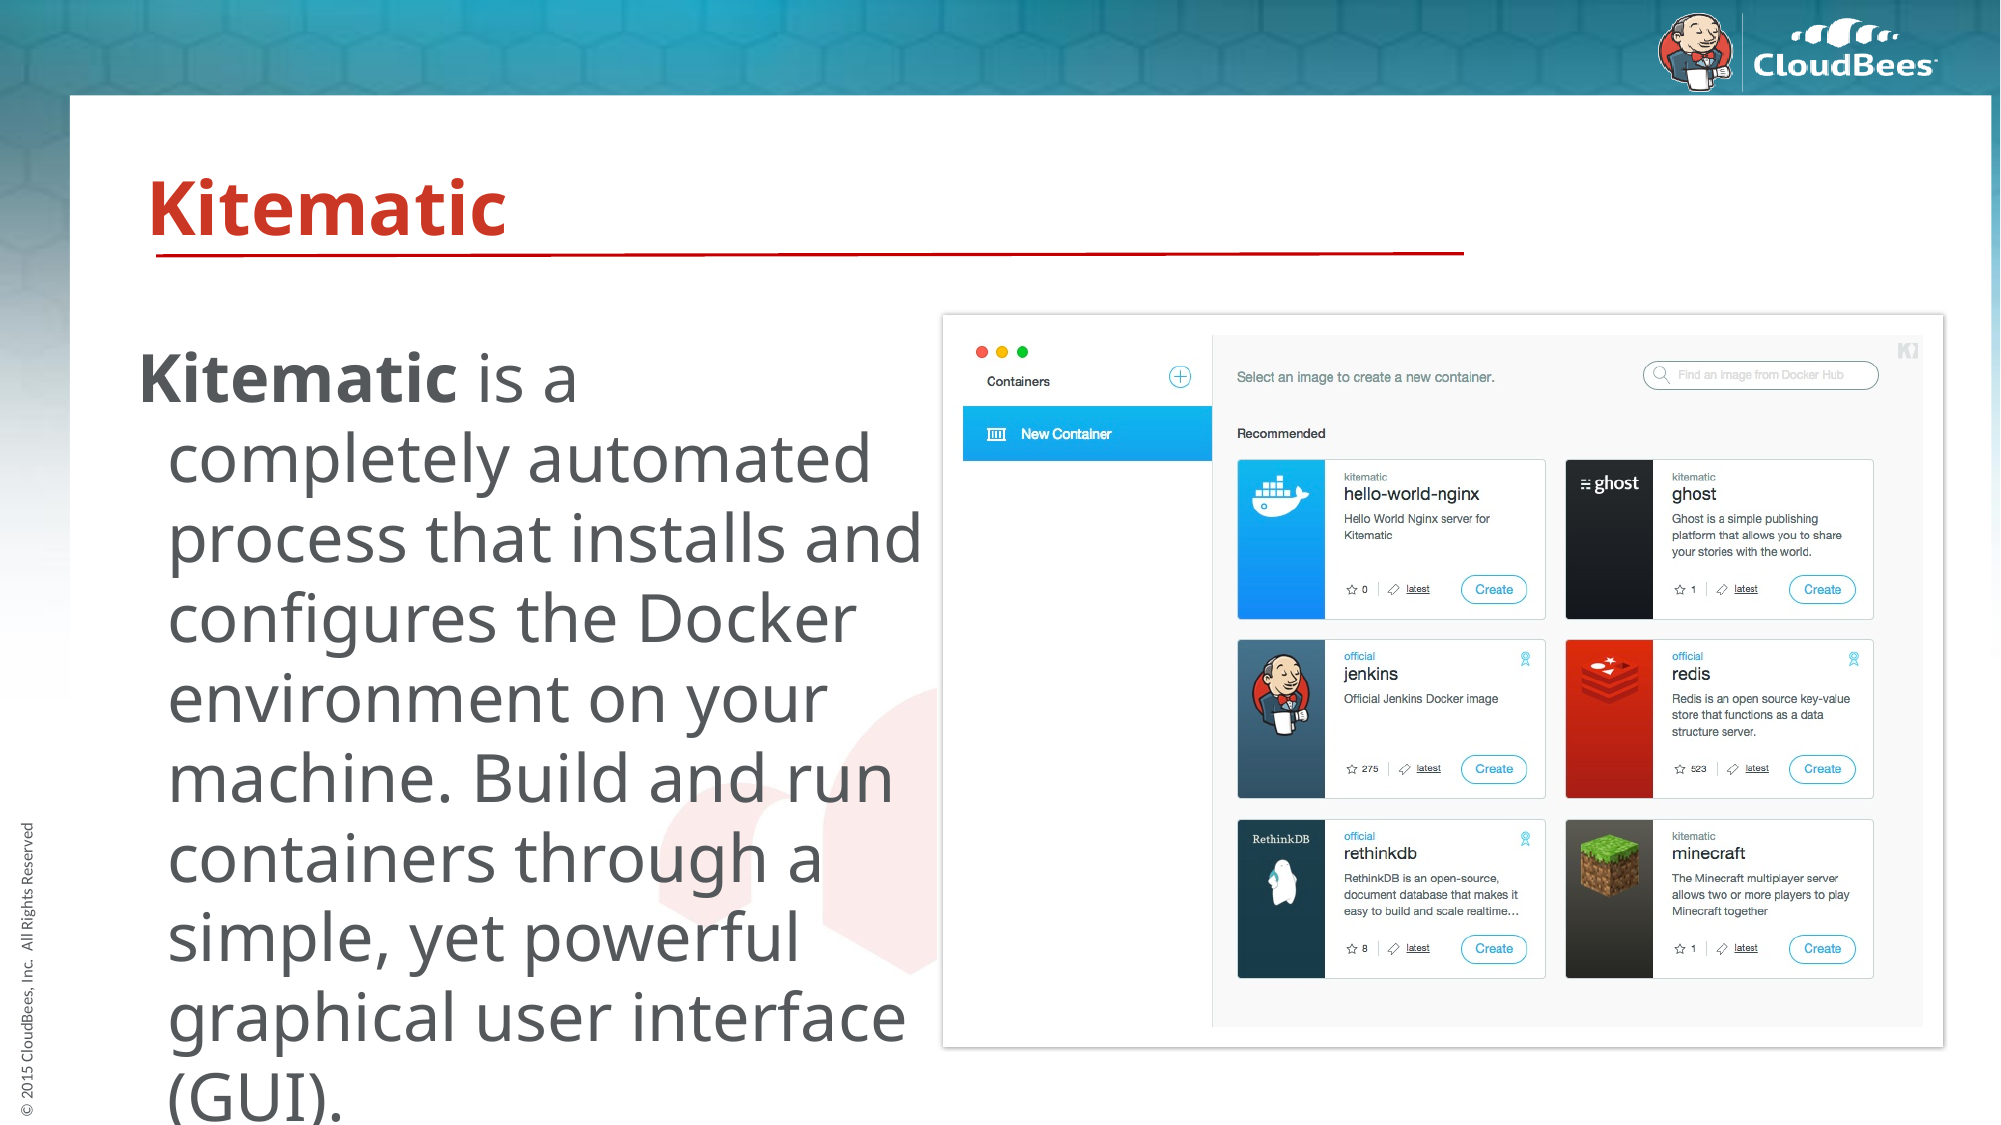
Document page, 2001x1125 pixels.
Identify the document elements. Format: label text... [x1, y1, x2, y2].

title Kitematic [130, 136, 1932, 275]
picture [937, 309, 1949, 1052]
picture [0, 0, 2001, 1125]
list Kitematic is a completely automated process that installs and configures the Docker environment on your machine. Build and run containers through a simple, yet powerful graphical user interface (GUI). [129, 327, 939, 1125]
